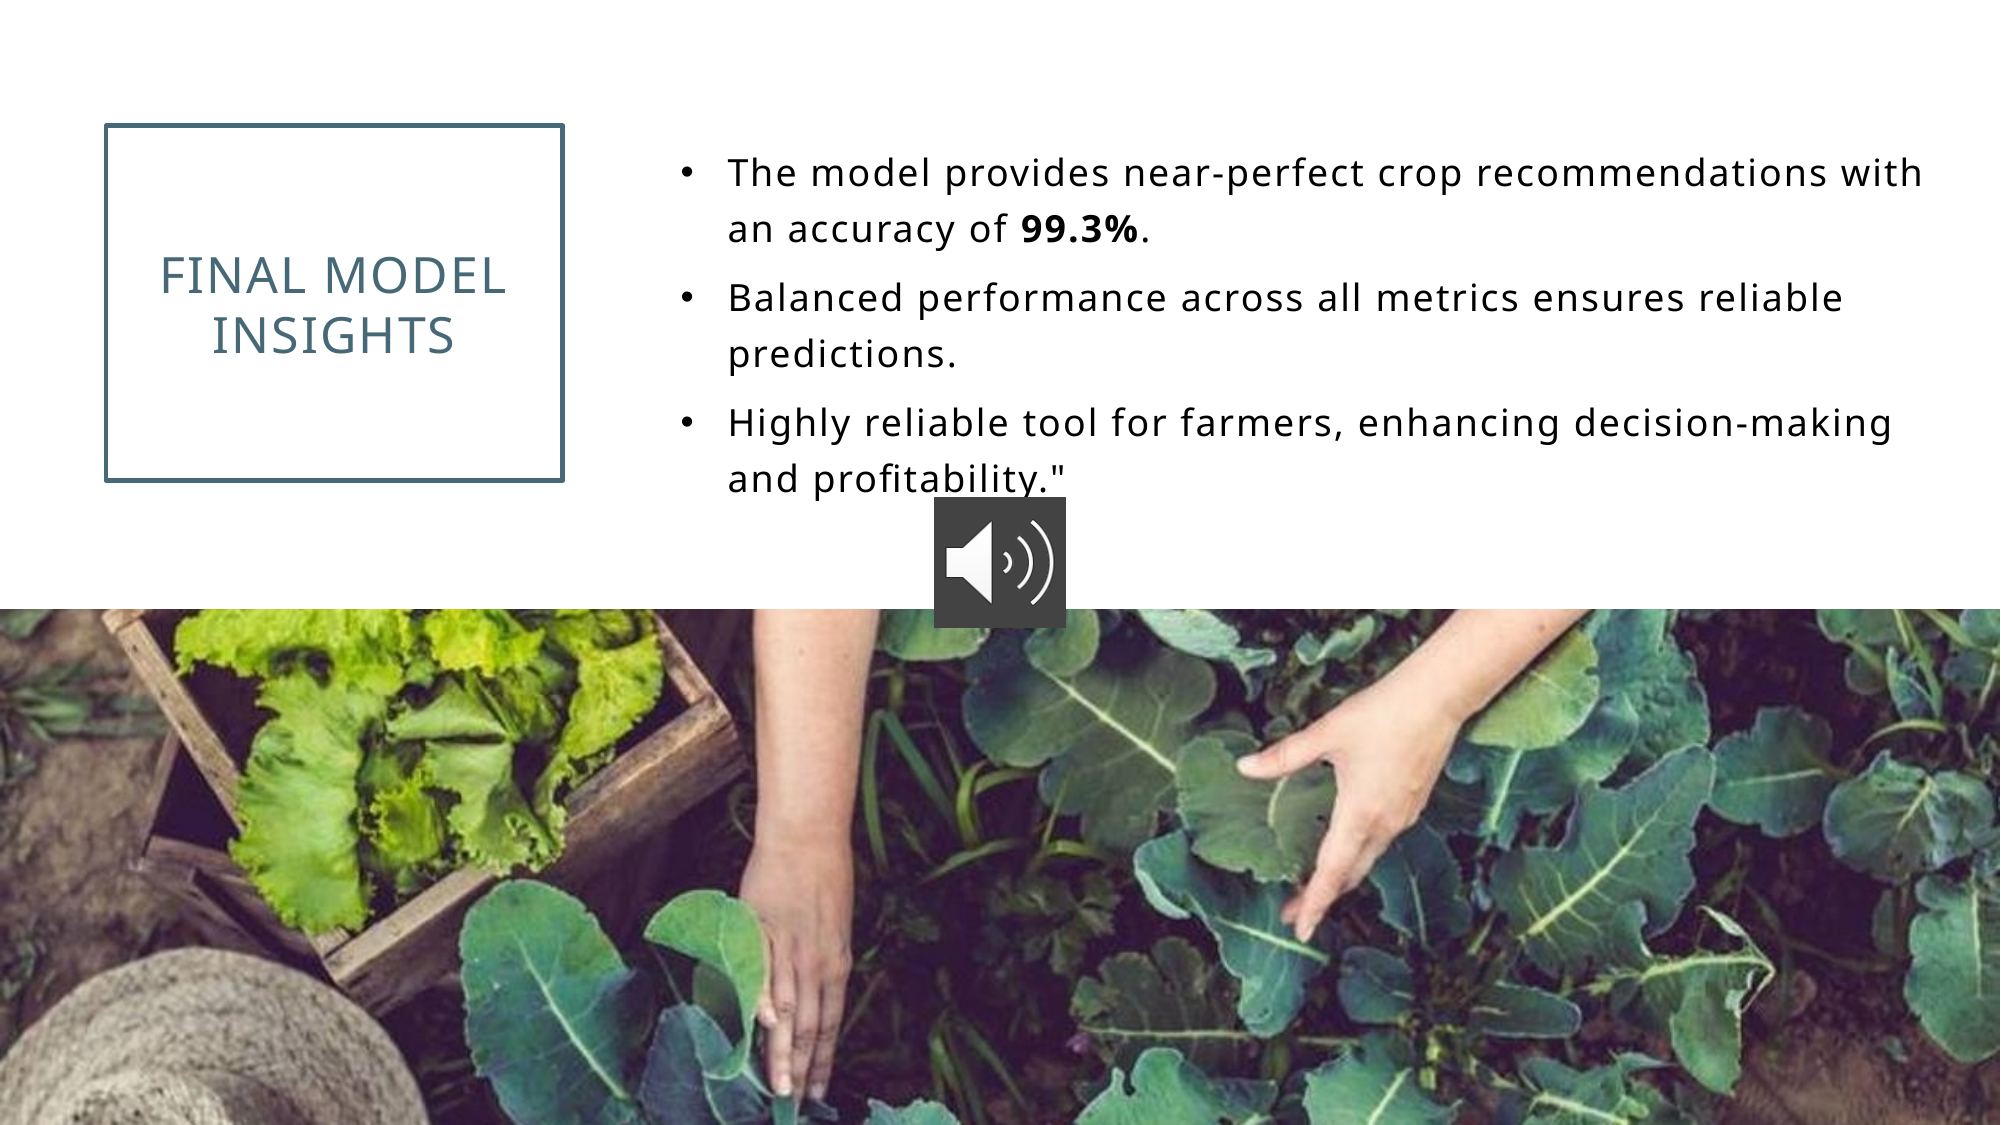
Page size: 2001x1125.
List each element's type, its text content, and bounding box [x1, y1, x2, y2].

list The model provides near-perfect crop recommendations with an accuracy of 99.3%. Balanced performance across all metrics ensures reliable predictions. Highly reliable tool for farmers, enhancing decision-making and profitability." [665, 157, 1978, 481]
picture [0, 495, 2000, 1125]
title Final model insights [104, 123, 565, 483]
